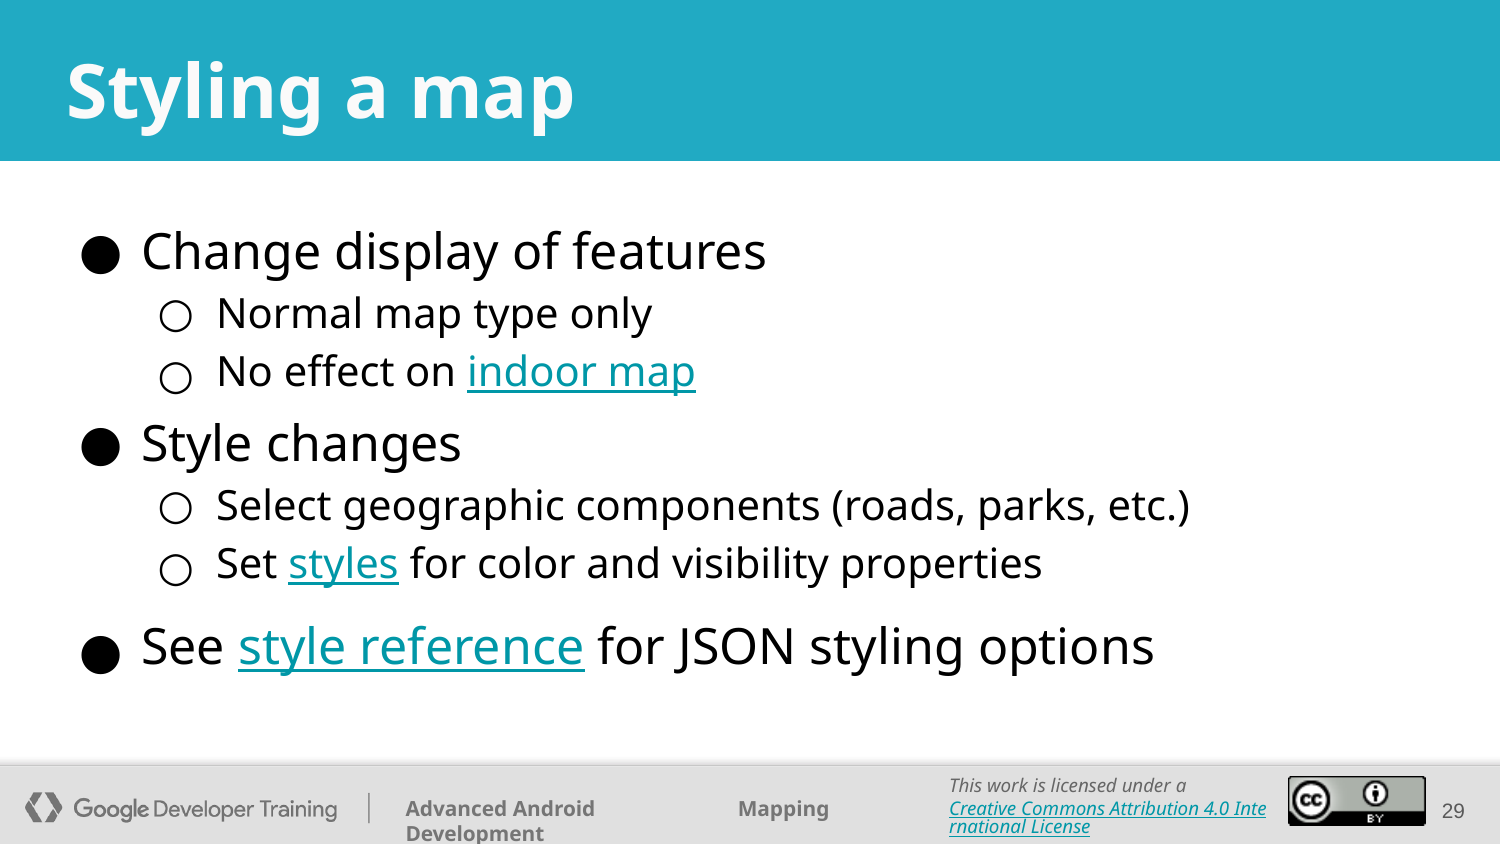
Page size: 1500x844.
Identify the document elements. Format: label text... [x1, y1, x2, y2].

slide_number ‹#› [1389, 777, 1480, 842]
title Styling a map [51, 28, 1449, 122]
list Change display of features Normal map type only No effect on indoor map Style changes Select geographic components (roads, parks, etc.) Set styles for color and visibility properties See style reference for JSON styling options [51, 195, 1449, 737]
picture [0, 161, 1500, 844]
